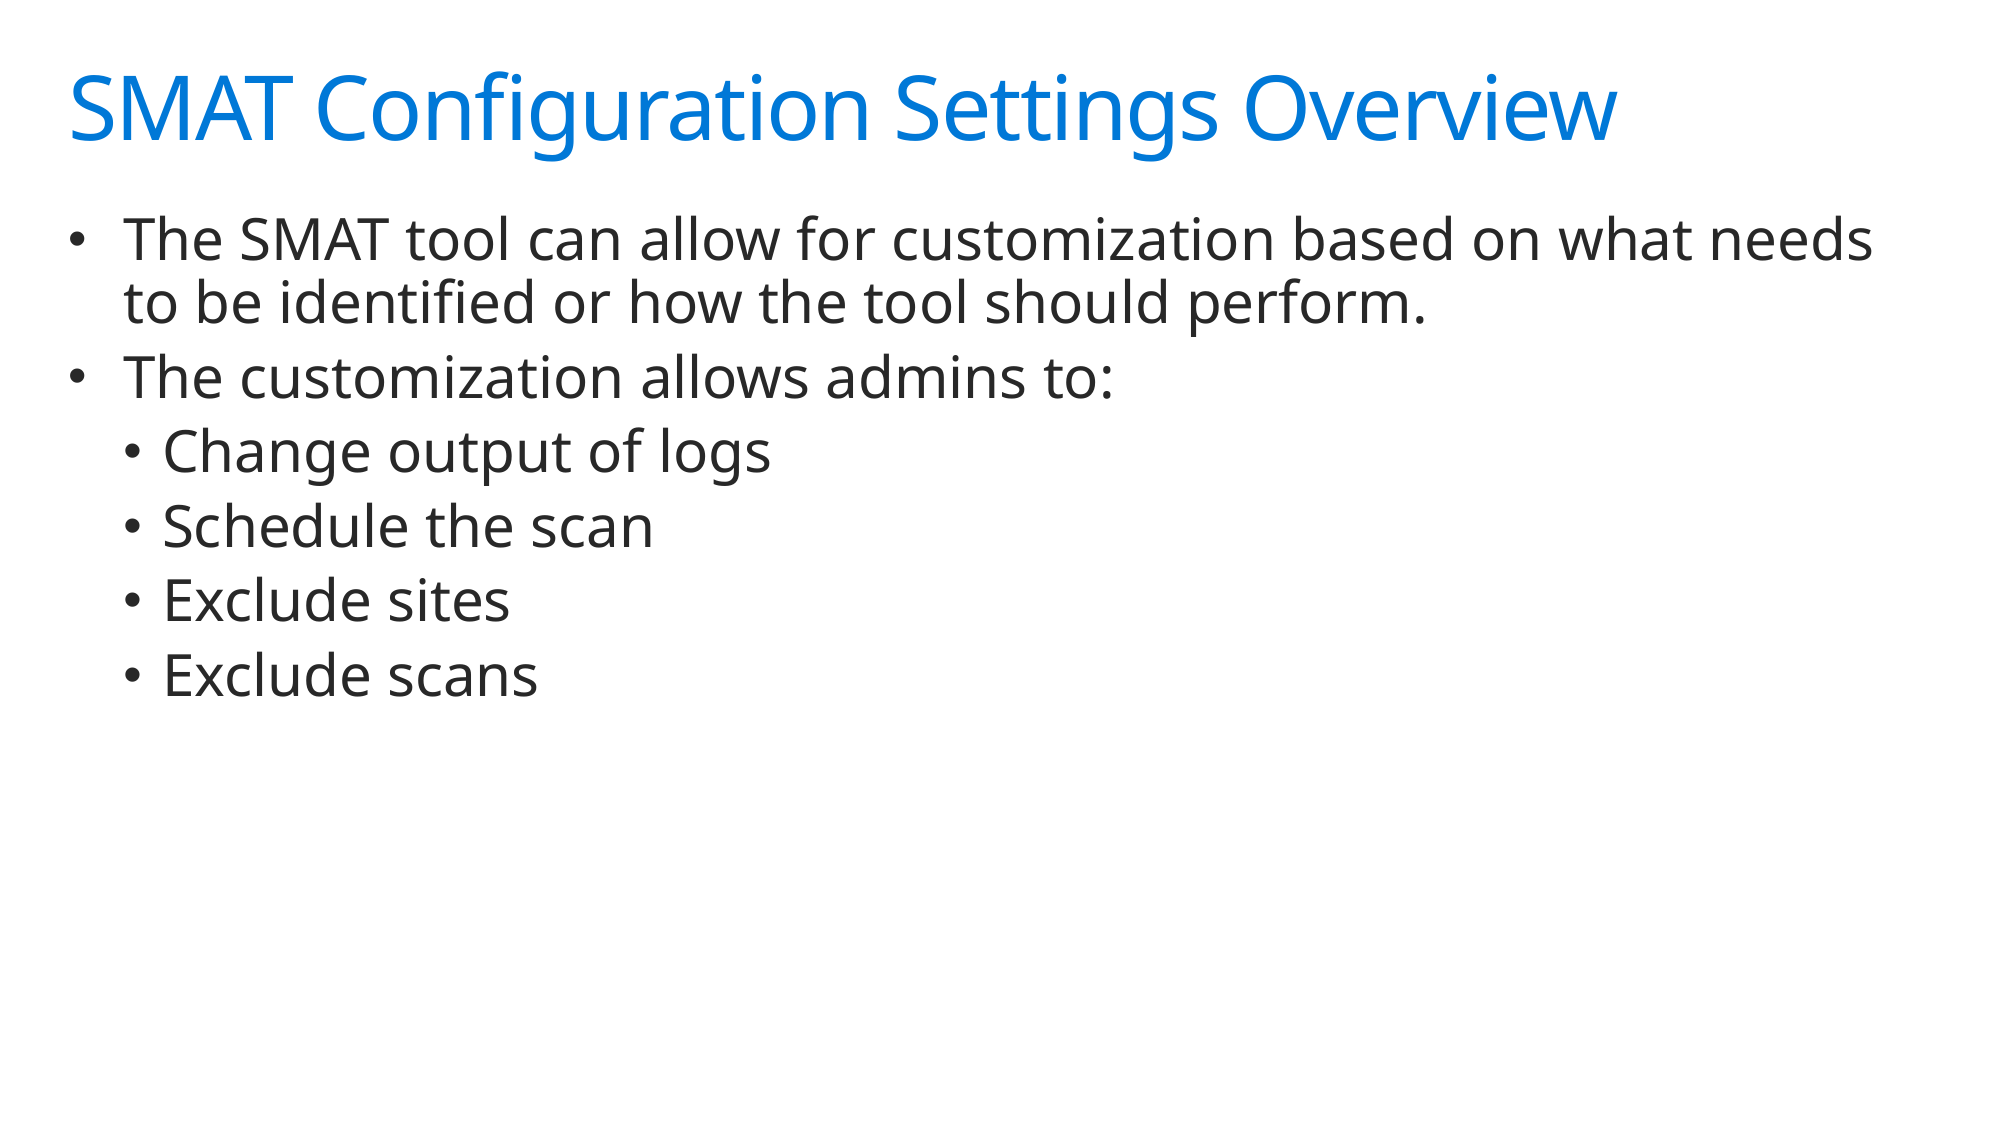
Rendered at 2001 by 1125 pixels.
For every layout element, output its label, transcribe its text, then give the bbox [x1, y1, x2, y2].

list The SMAT tool can allow for customization based on what needs to be identified or how the tool should perform. The customization allows admins to: Change output of logs Schedule the scan Exclude sites Exclude scans [44, 195, 1938, 863]
title SMAT Configuration Settings Overview [44, 47, 1957, 196]
